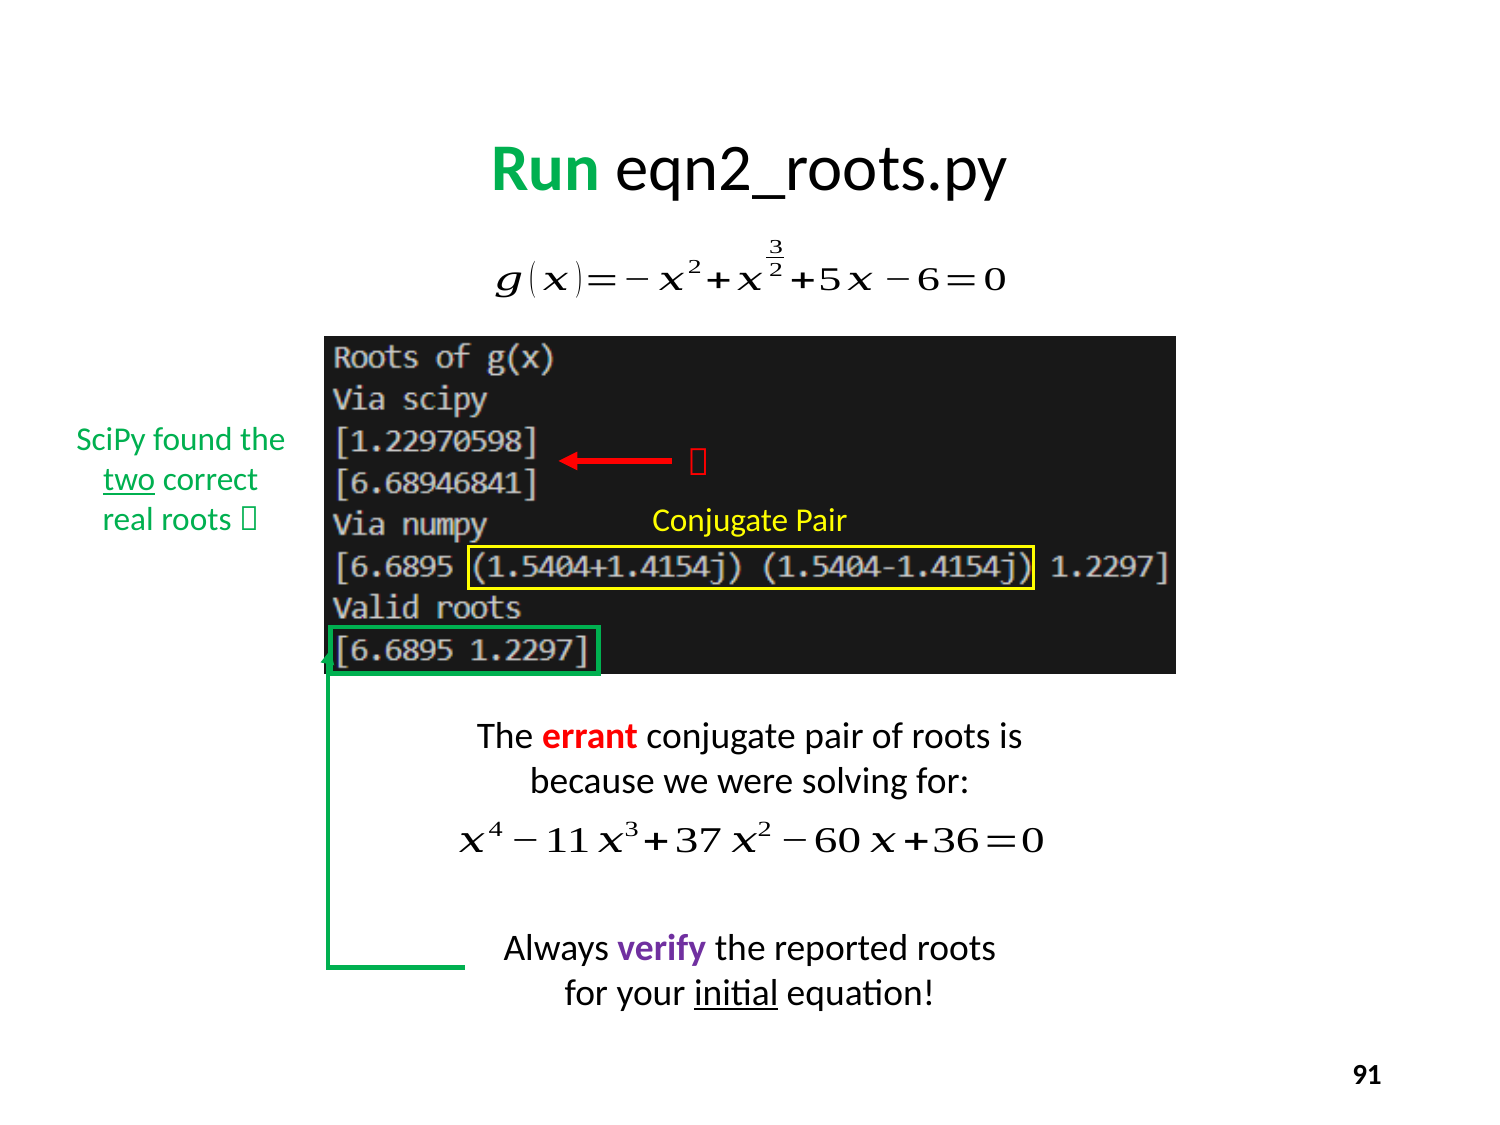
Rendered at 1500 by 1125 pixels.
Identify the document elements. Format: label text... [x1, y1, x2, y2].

slide_number 91 [1059, 1042, 1397, 1103]
text_box SciPy found the two correct real roots  [60, 410, 302, 545]
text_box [330, 650, 465, 969]
picture [324, 336, 1176, 674]
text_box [558, 430, 736, 492]
text_box The errant conjugate pair of roots is because we were solving for: [465, 703, 1089, 809]
title Run eqn2_roots.py [103, 59, 1397, 278]
text_box Always verify the reported roots for your initial equation! [464, 915, 1036, 1020]
